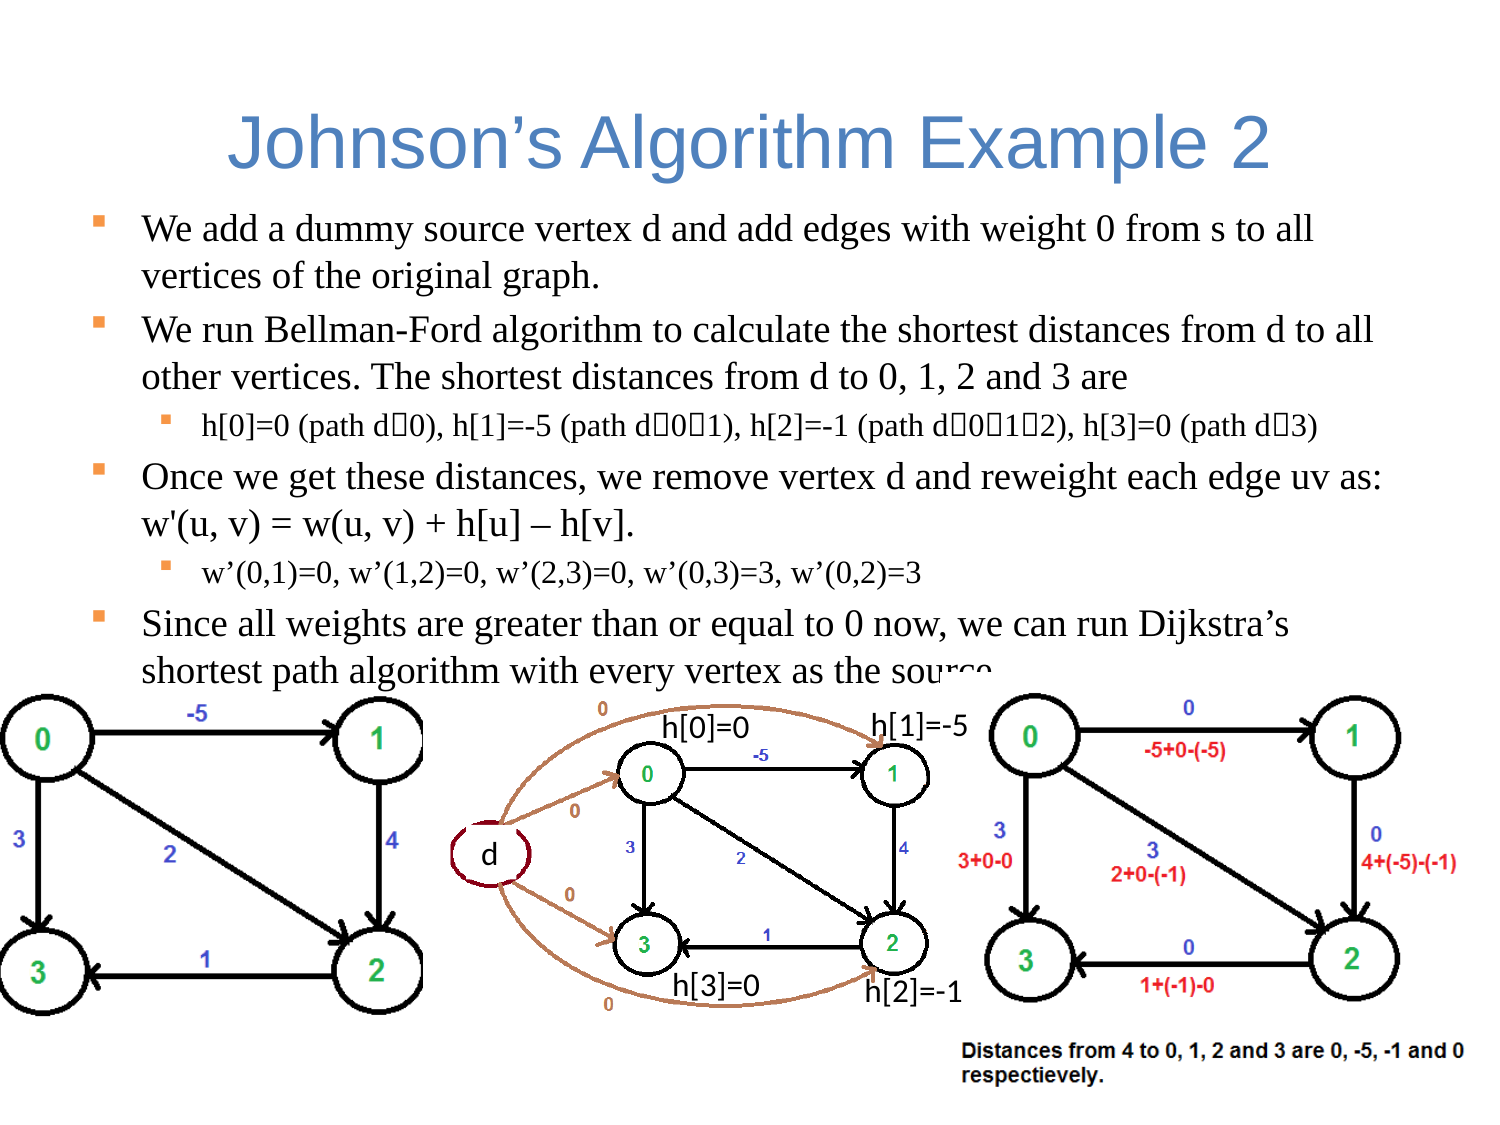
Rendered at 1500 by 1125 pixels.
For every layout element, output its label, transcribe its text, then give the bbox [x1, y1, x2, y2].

title Johnson’s Algorithm Example 2 [75, 45, 1425, 195]
picture [940, 672, 1500, 1125]
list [423, 695, 935, 1053]
picture [0, 672, 482, 1097]
text_box We add a dummy source vertex d and add edges with weight 0 from s to all vertices of the original graph. We run Bellman-Ford algorithm to calculate the shortest distances from d to all other vertices. The shortest distances from d to 0, 1, 2 and 3 are h[0]=0 (path d0), h[1]=-5 (path d01), h[2]=-1 (path d012), h[3]=0 (path d3) Once we get these distances, we remove vertex d and reweight each edge uv as: w'(u, v) = w(u, v) + h[u] – h[v]. w’(0,1)=0, w’(1,2)=0, w’(2,3)=0, w’(0,3)=3, w’(0,2)=3 Since all weights are greater than or equal to 0 now, we can run Dijkstra’s shortest path algorithm with every vertex as the source. [74, 195, 1425, 694]
